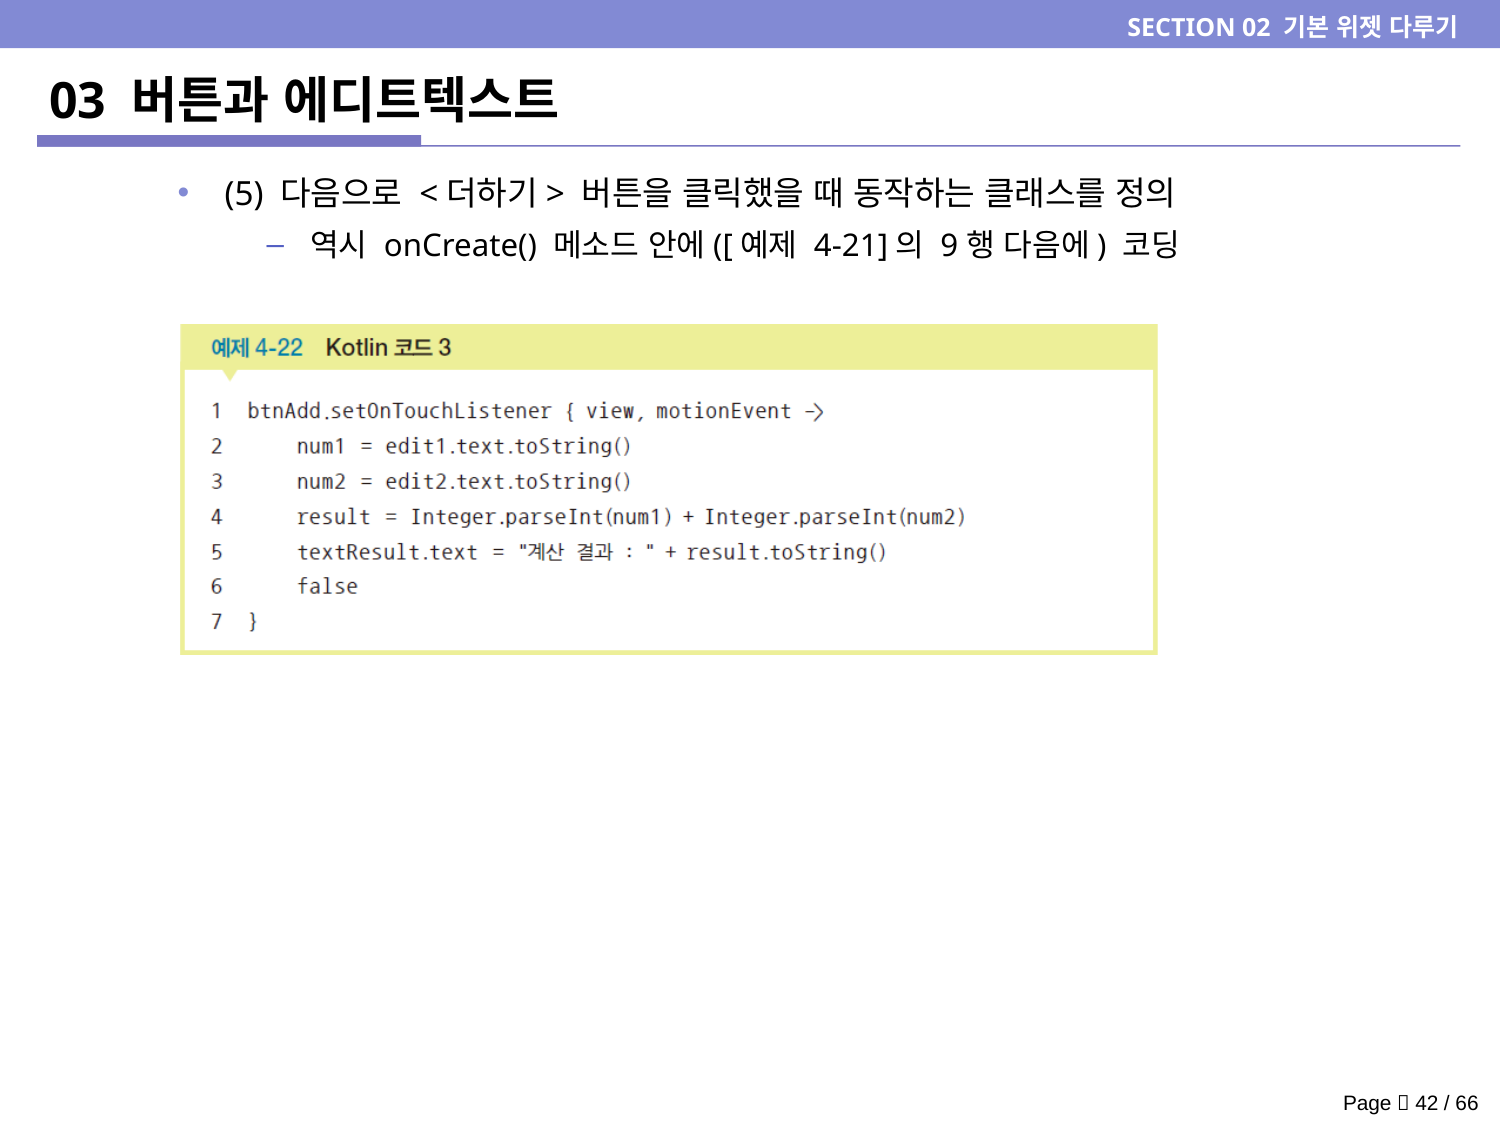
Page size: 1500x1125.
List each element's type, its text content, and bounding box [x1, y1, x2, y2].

title 03 버튼과 에디트텍스트 [48, 67, 1448, 132]
picture [179, 324, 1160, 655]
list (5) 다음으로 <더하기> 버튼을 클릭했을 때 동작하는 클래스를 정의 역시 onCreate() 메소드 안에([예제 4-21]의 9행 다음에) 코딩 [104, 171, 1382, 880]
text_box SECTION 02 기본 위젯 다루기 [1112, 3, 1500, 49]
